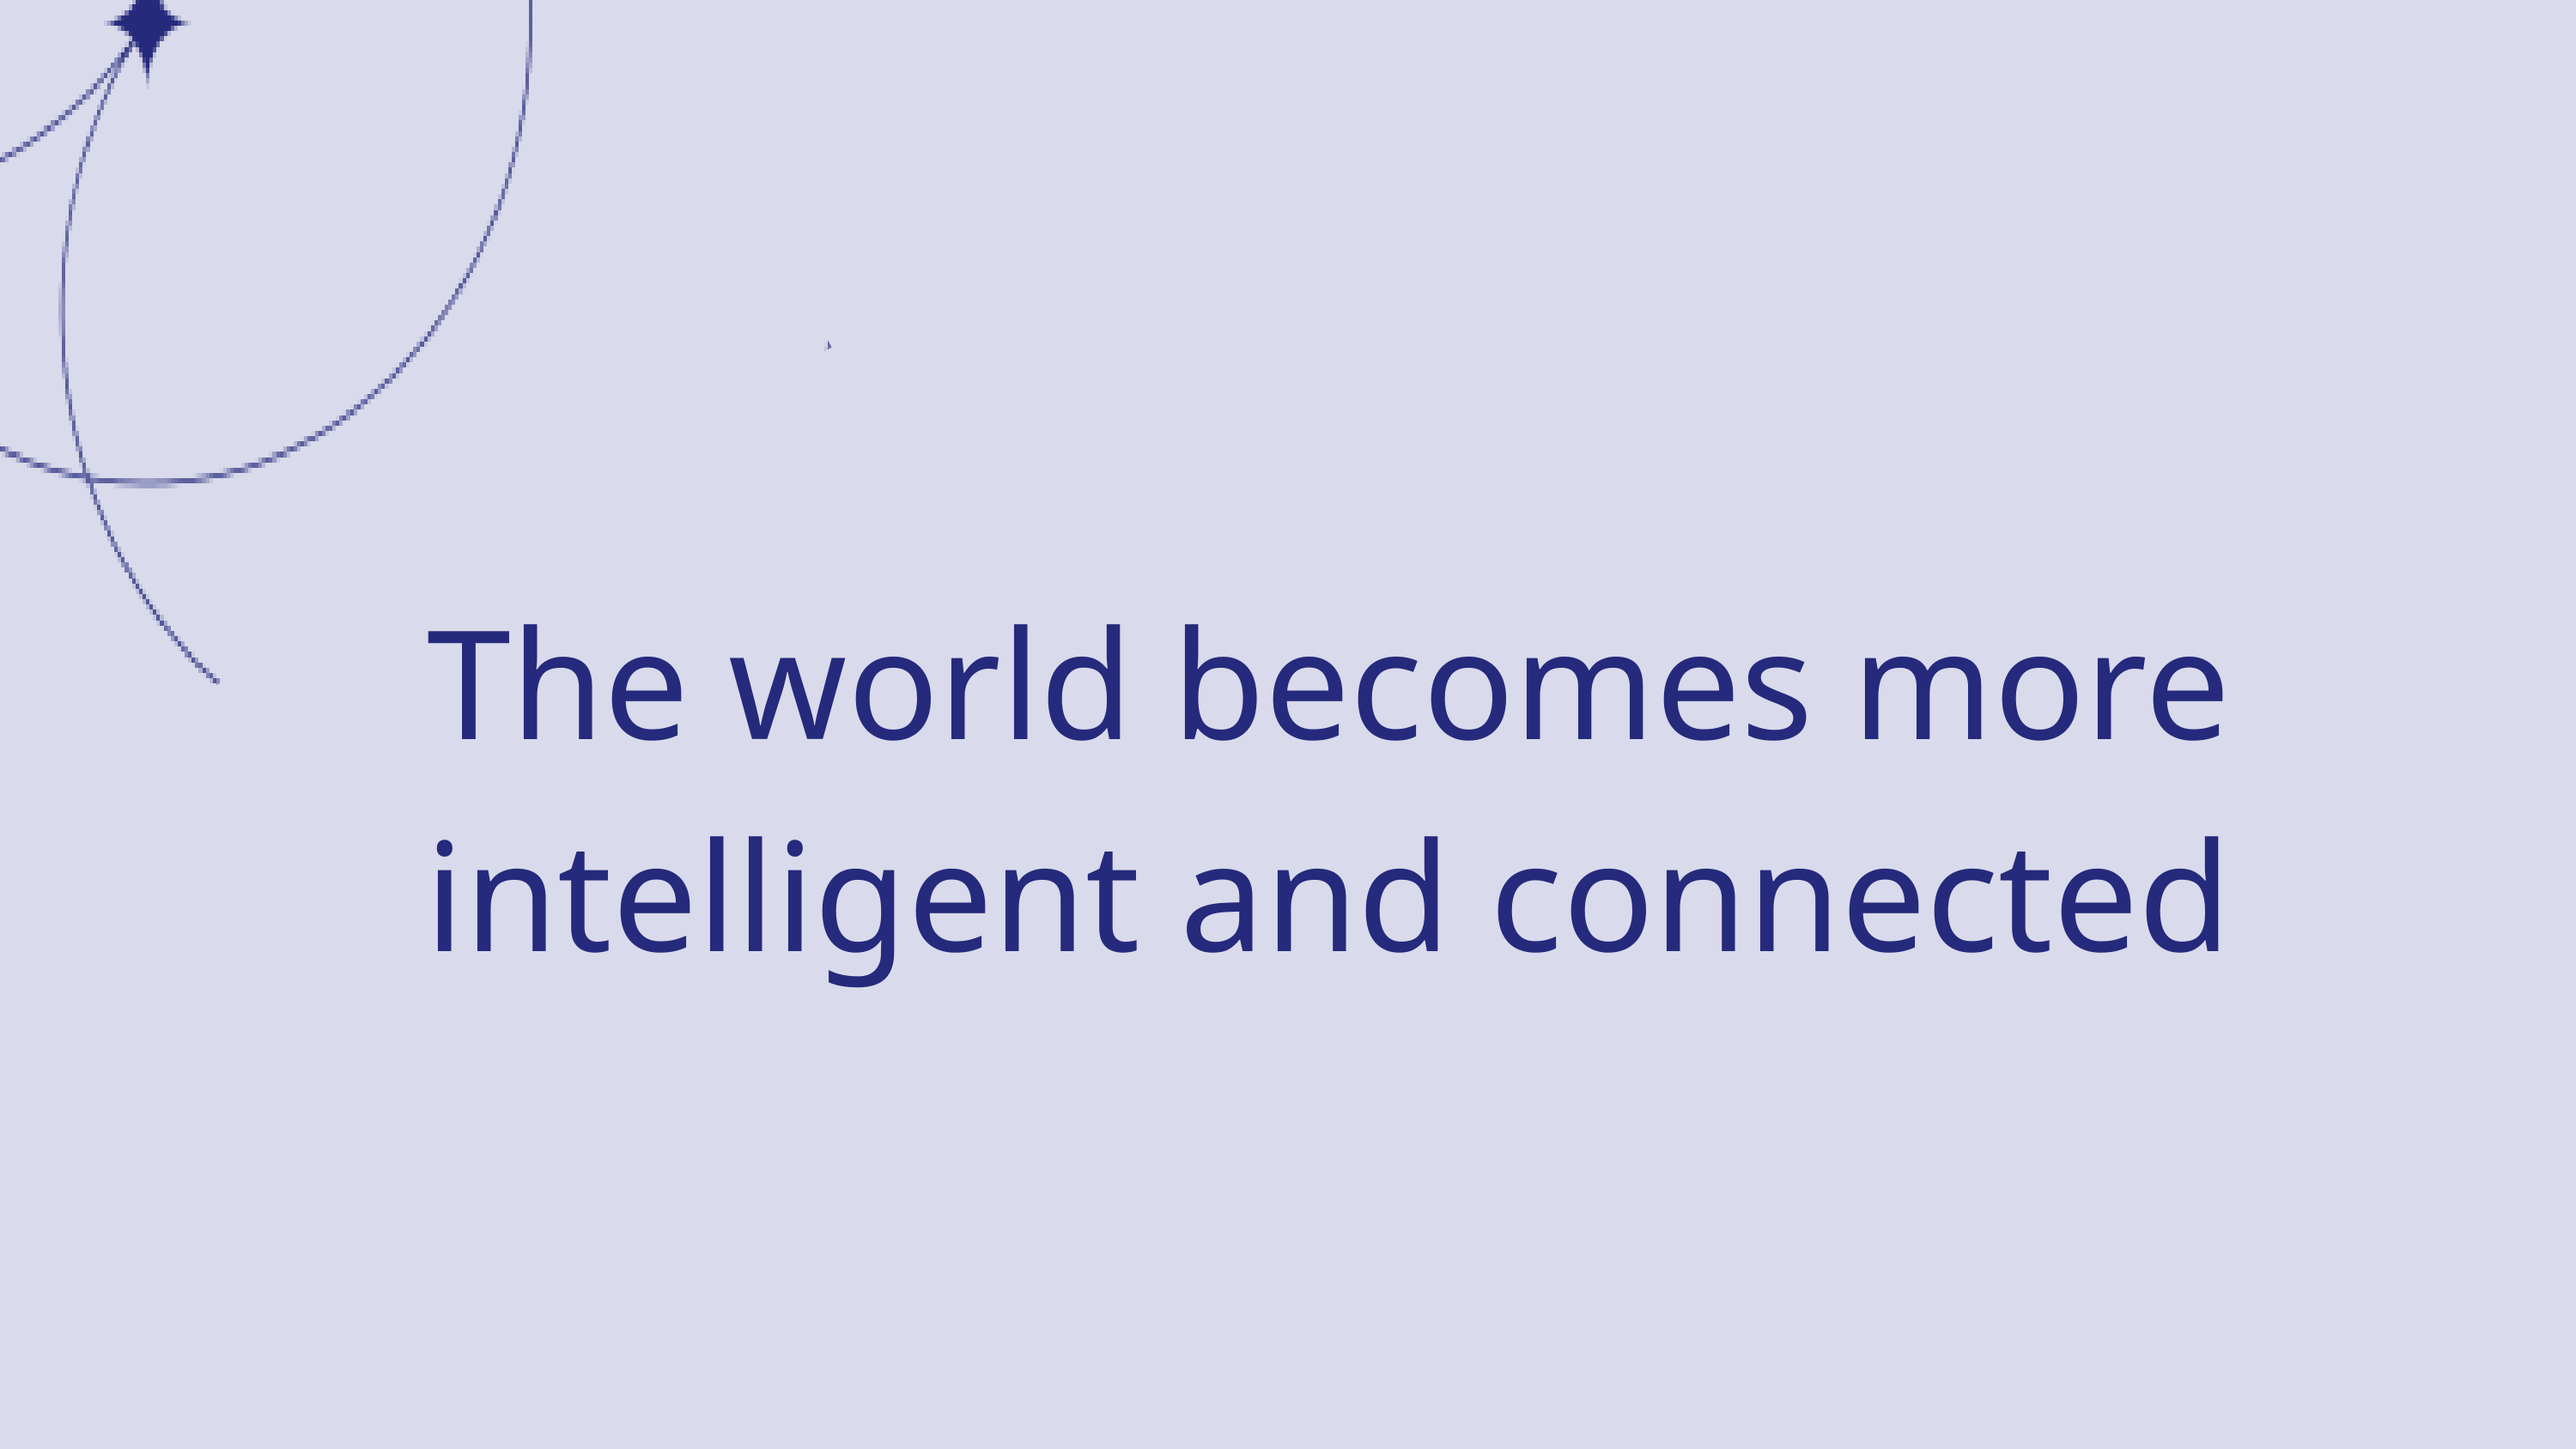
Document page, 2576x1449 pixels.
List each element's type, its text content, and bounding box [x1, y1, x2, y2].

text_box The world becomes more intelligent and connected [417, 558, 2240, 982]
text_box [0, 0, 832, 779]
